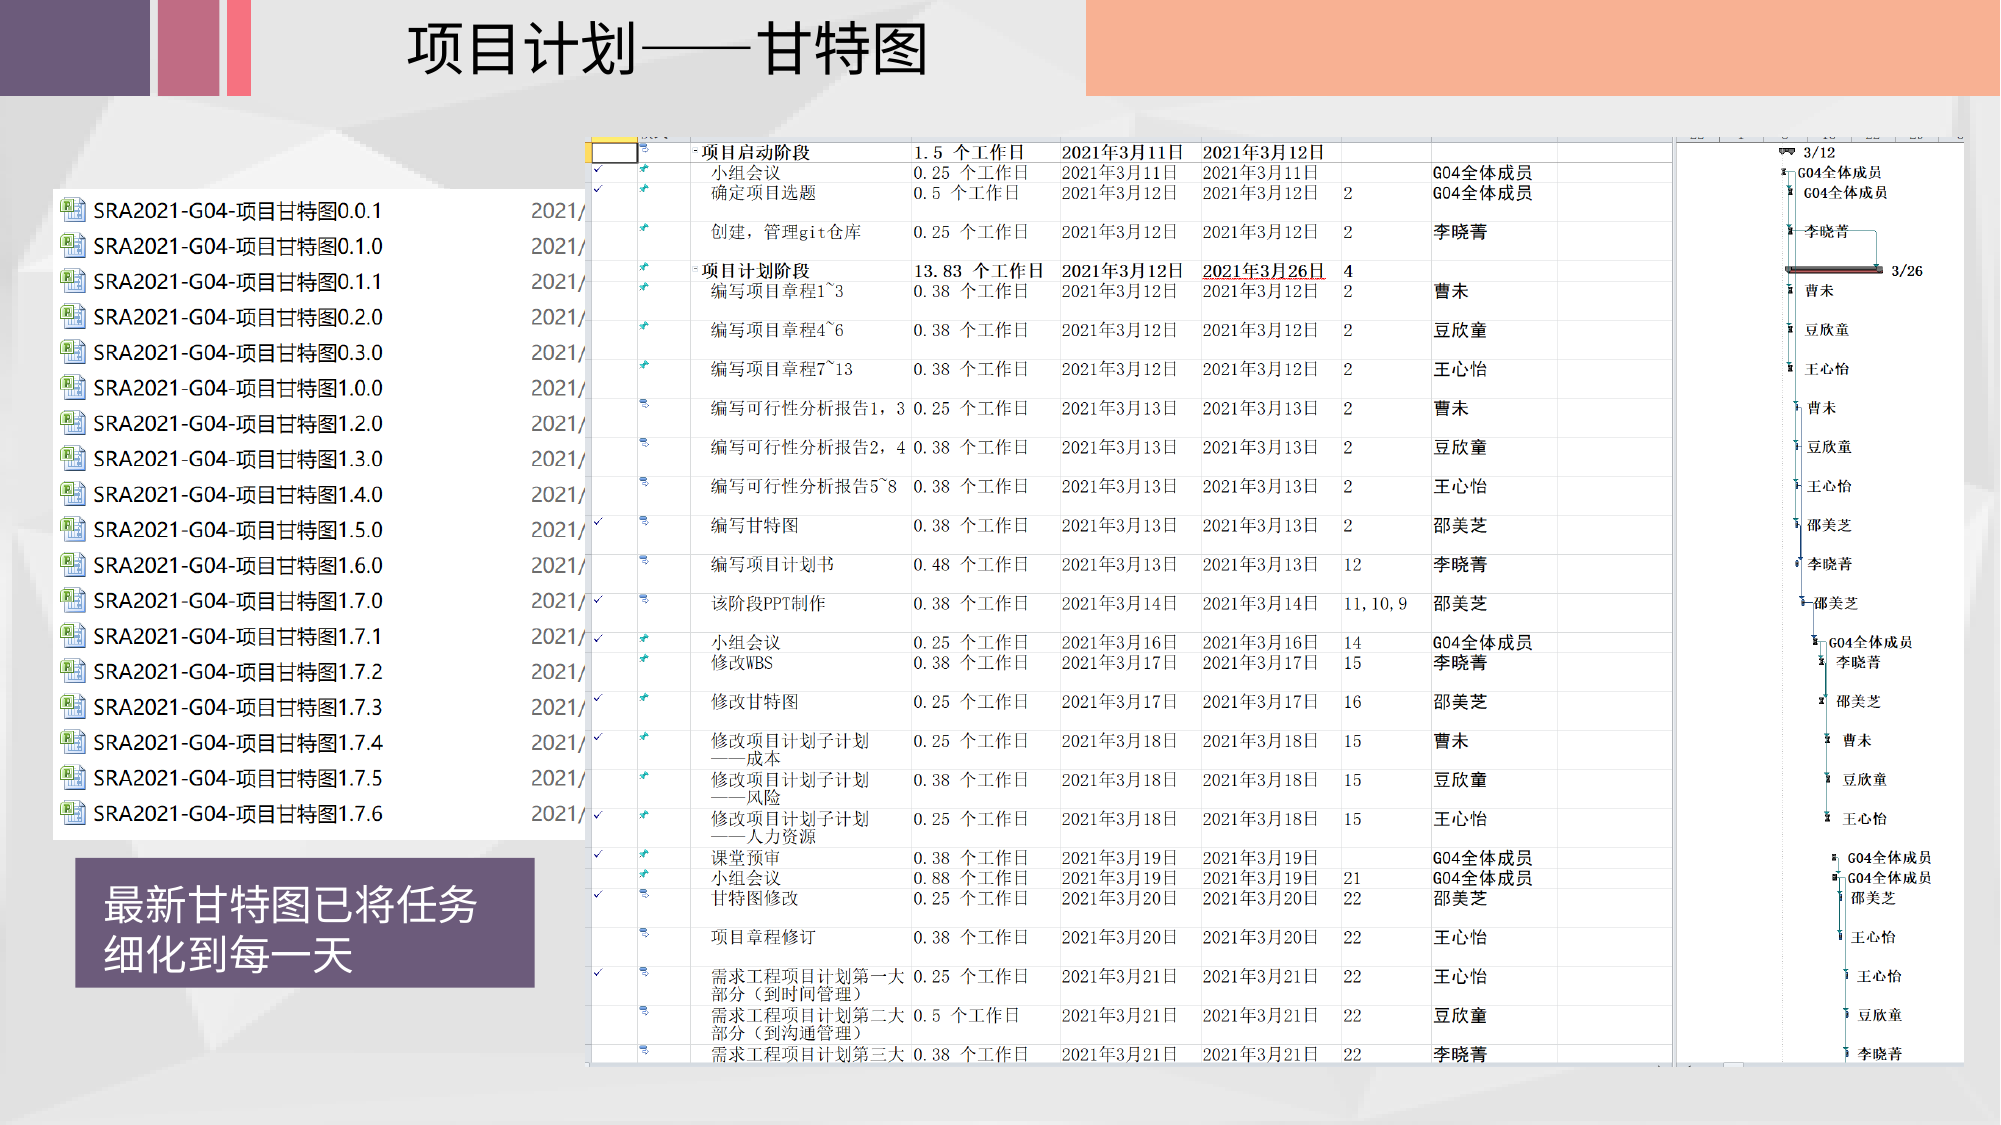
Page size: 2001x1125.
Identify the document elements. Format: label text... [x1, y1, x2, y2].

text_box 项目计划——甘特图 [391, 5, 946, 90]
text_box 最新甘特图已将任务细化到每一天 [88, 871, 526, 987]
text_box [227, 0, 251, 96]
text_box [157, 0, 220, 96]
text_box [0, 0, 150, 96]
picture [0, 0, 2001, 1125]
text_box [75, 857, 535, 988]
text_box [1086, 0, 2000, 96]
